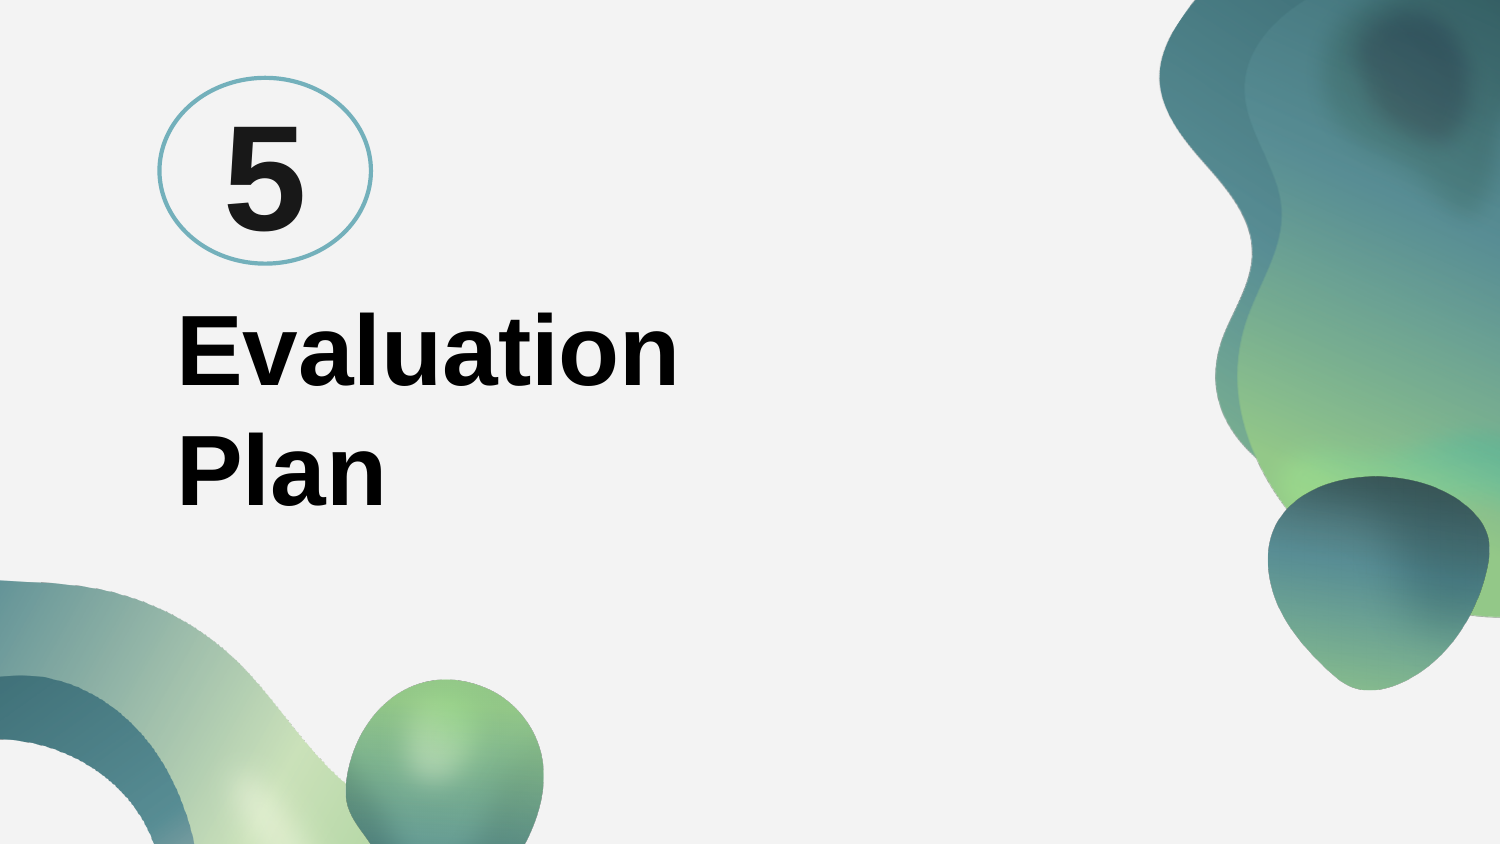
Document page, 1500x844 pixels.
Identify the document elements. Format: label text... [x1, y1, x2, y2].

picture [0, 556, 766, 844]
text_box 5 [157, 75, 374, 266]
text_box Evaluation Plan [161, 402, 927, 541]
picture [976, 0, 1500, 691]
